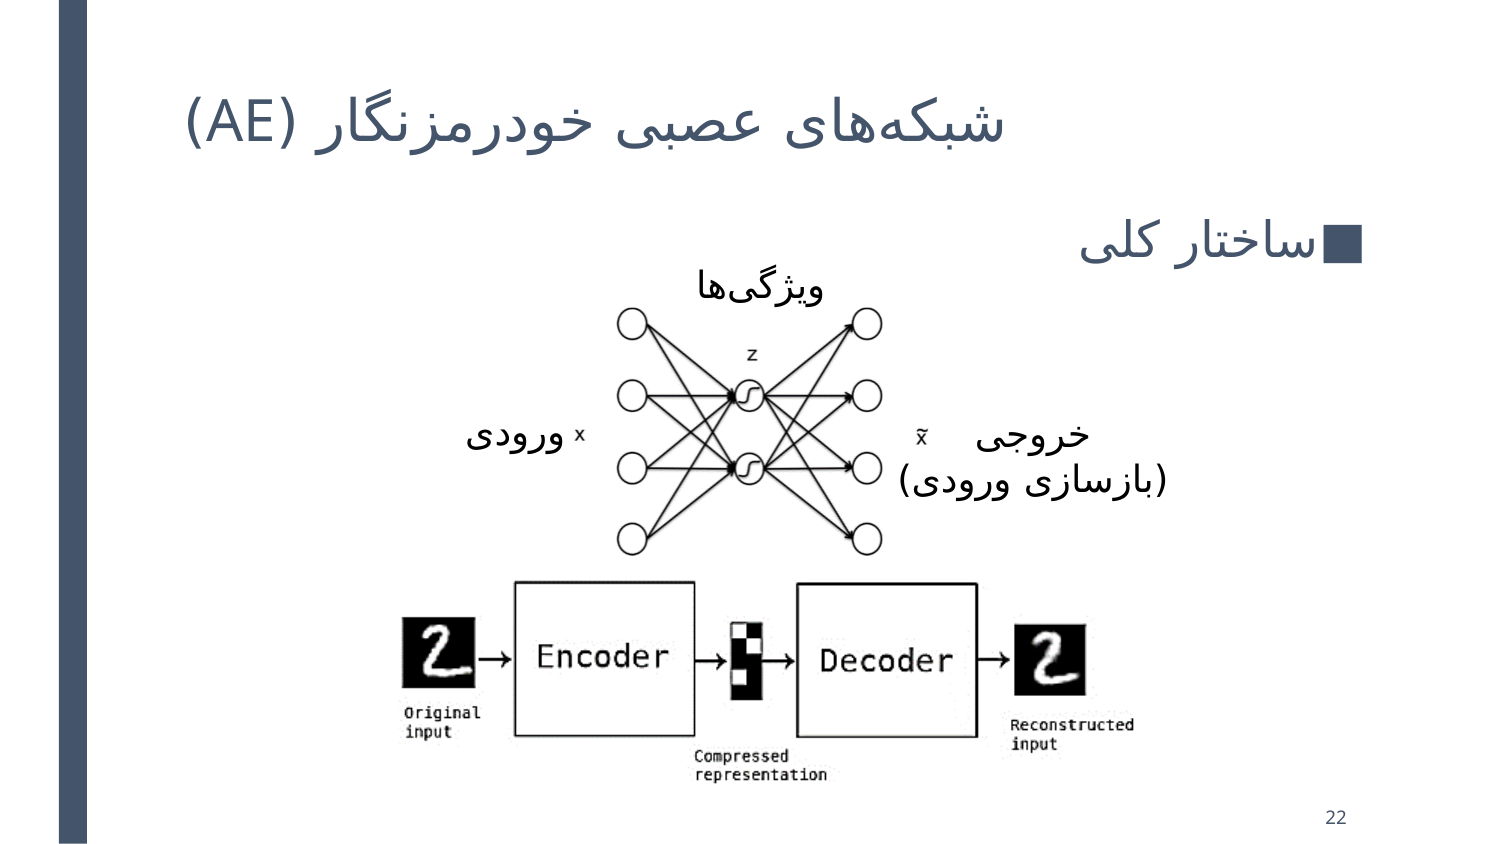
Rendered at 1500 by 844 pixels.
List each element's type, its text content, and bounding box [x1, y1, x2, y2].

slide_number 22 [1165, 793, 1362, 844]
title شبکه‌های عصبی خودرمزنگار (AE) [168, 84, 1351, 185]
picture [374, 295, 1147, 797]
text_box خروجی (بازسازی ورودی) [950, 402, 1184, 508]
list ساختار کلی [200, 204, 1382, 646]
text_box ورودی [450, 400, 549, 461]
text_box ویژگی‌ها [681, 253, 841, 295]
